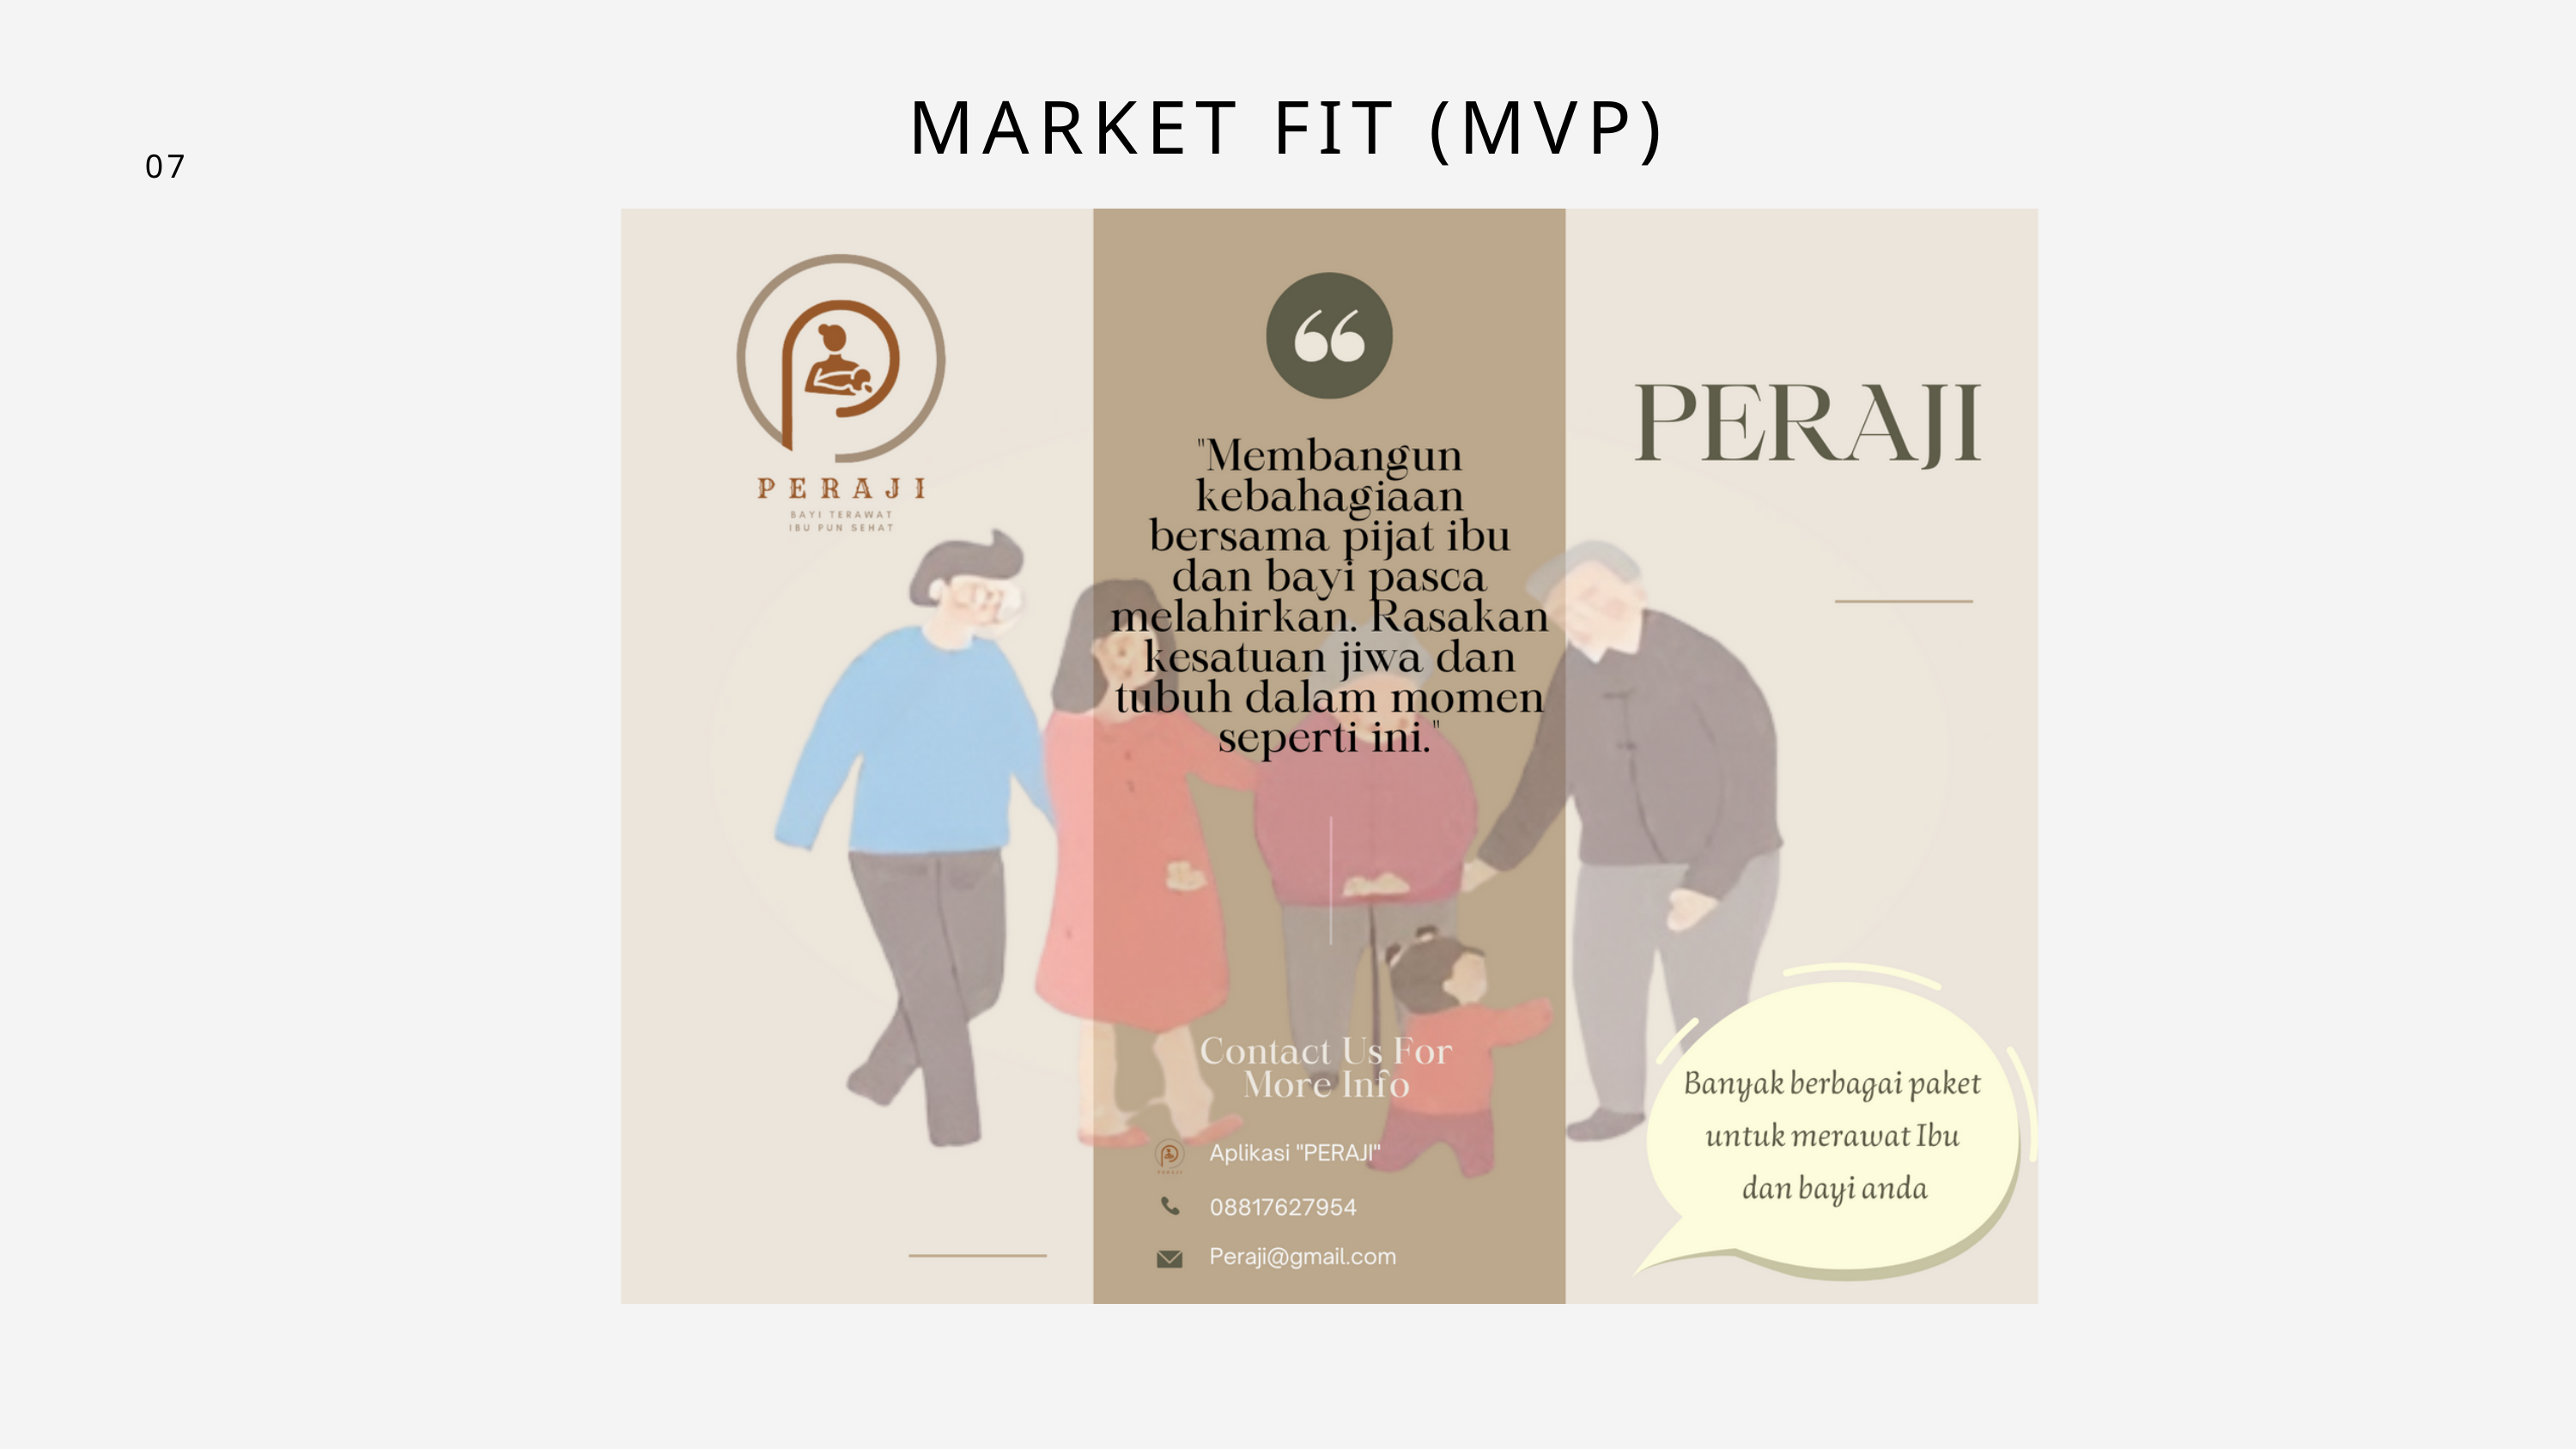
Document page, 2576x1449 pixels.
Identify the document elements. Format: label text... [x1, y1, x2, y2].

text_box 07 [144, 139, 299, 185]
text_box MARKET FIT (MVP) [908, 65, 1752, 169]
text_box [621, 209, 2038, 1304]
